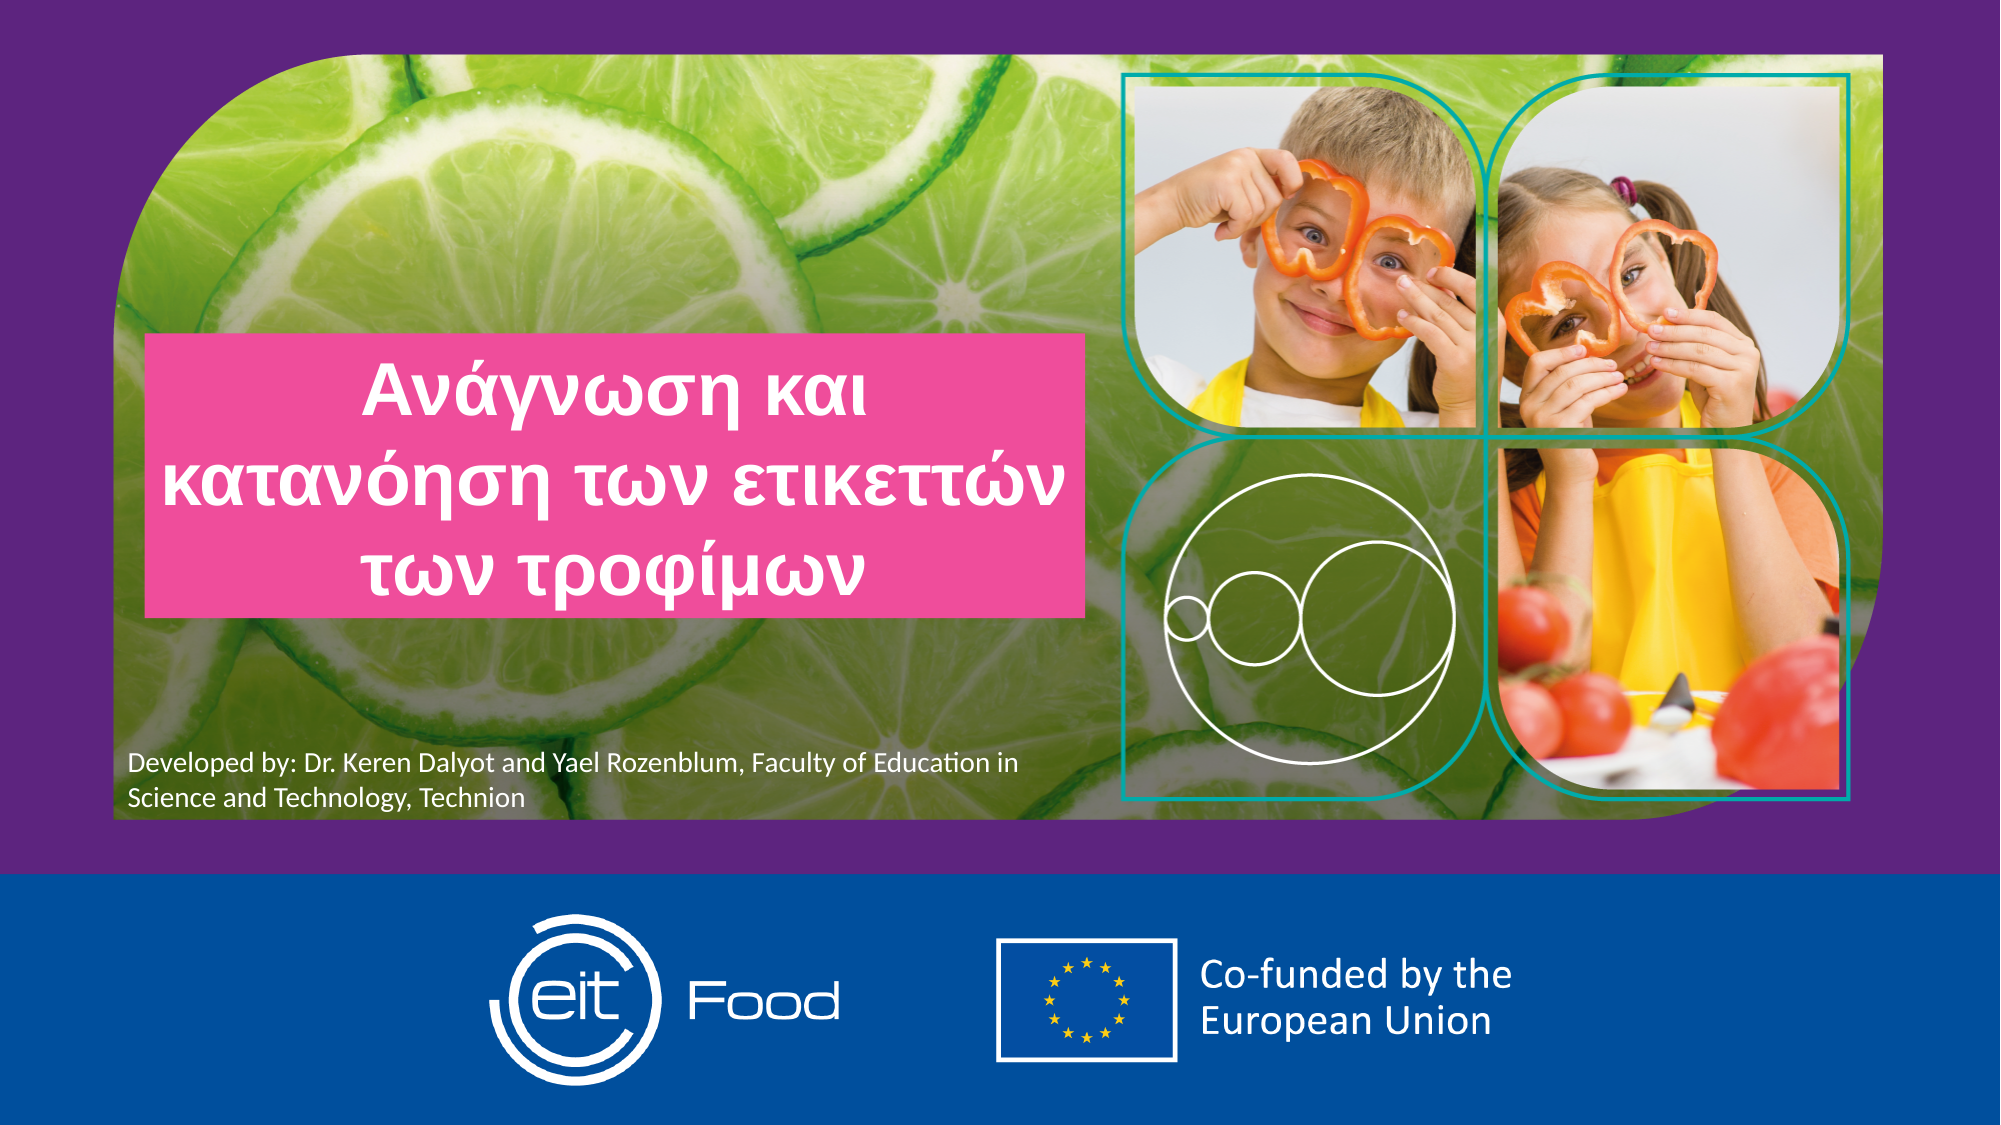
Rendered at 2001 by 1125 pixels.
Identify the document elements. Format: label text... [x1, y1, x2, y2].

text_box Developed by: Dr. Keren Dalyot and Yael Rozenblum, Faculty of Education in Science and Technology, Technion [112, 735, 1058, 795]
text_box Ανάγνωση και κατανόηση των ετικεττών των τροφίμων [144, 333, 1086, 619]
picture [489, 914, 1511, 1086]
picture [113, 53, 1887, 821]
